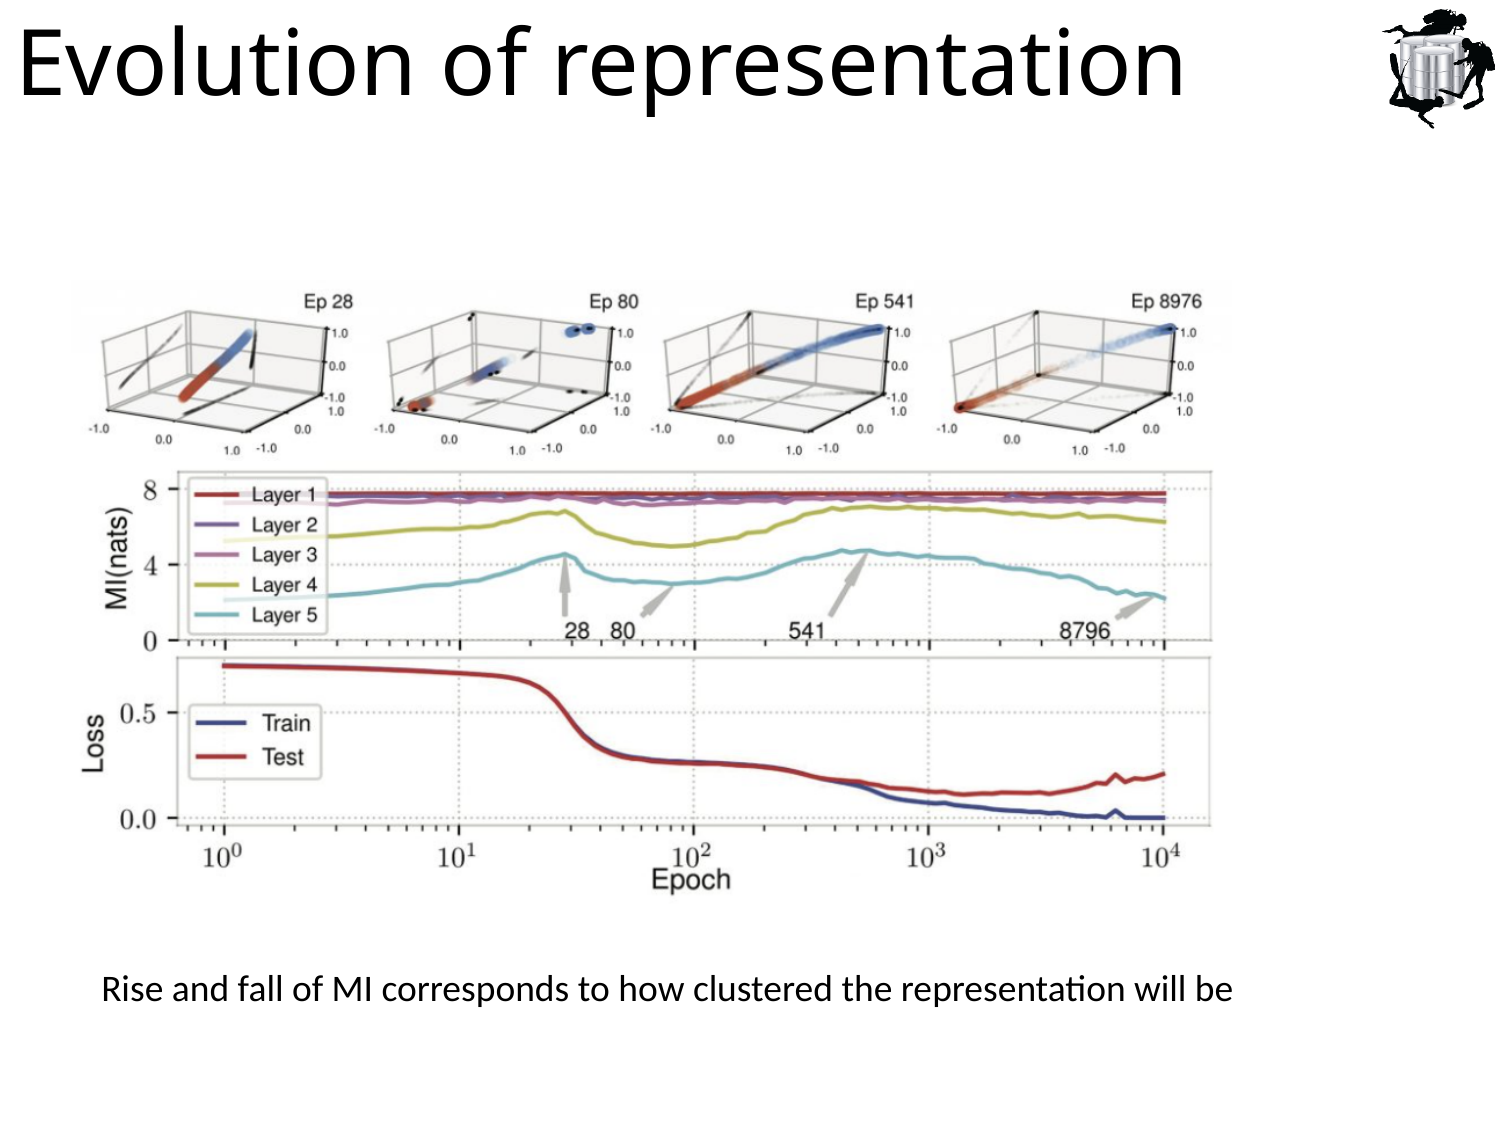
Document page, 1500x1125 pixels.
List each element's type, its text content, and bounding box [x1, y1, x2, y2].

text_box Rise and fall of MI corresponds to how clustered the representation will be [86, 956, 1250, 1017]
picture [1377, 5, 1498, 131]
picture [2, 257, 1361, 936]
title Evolution of representation [0, 0, 1377, 131]
